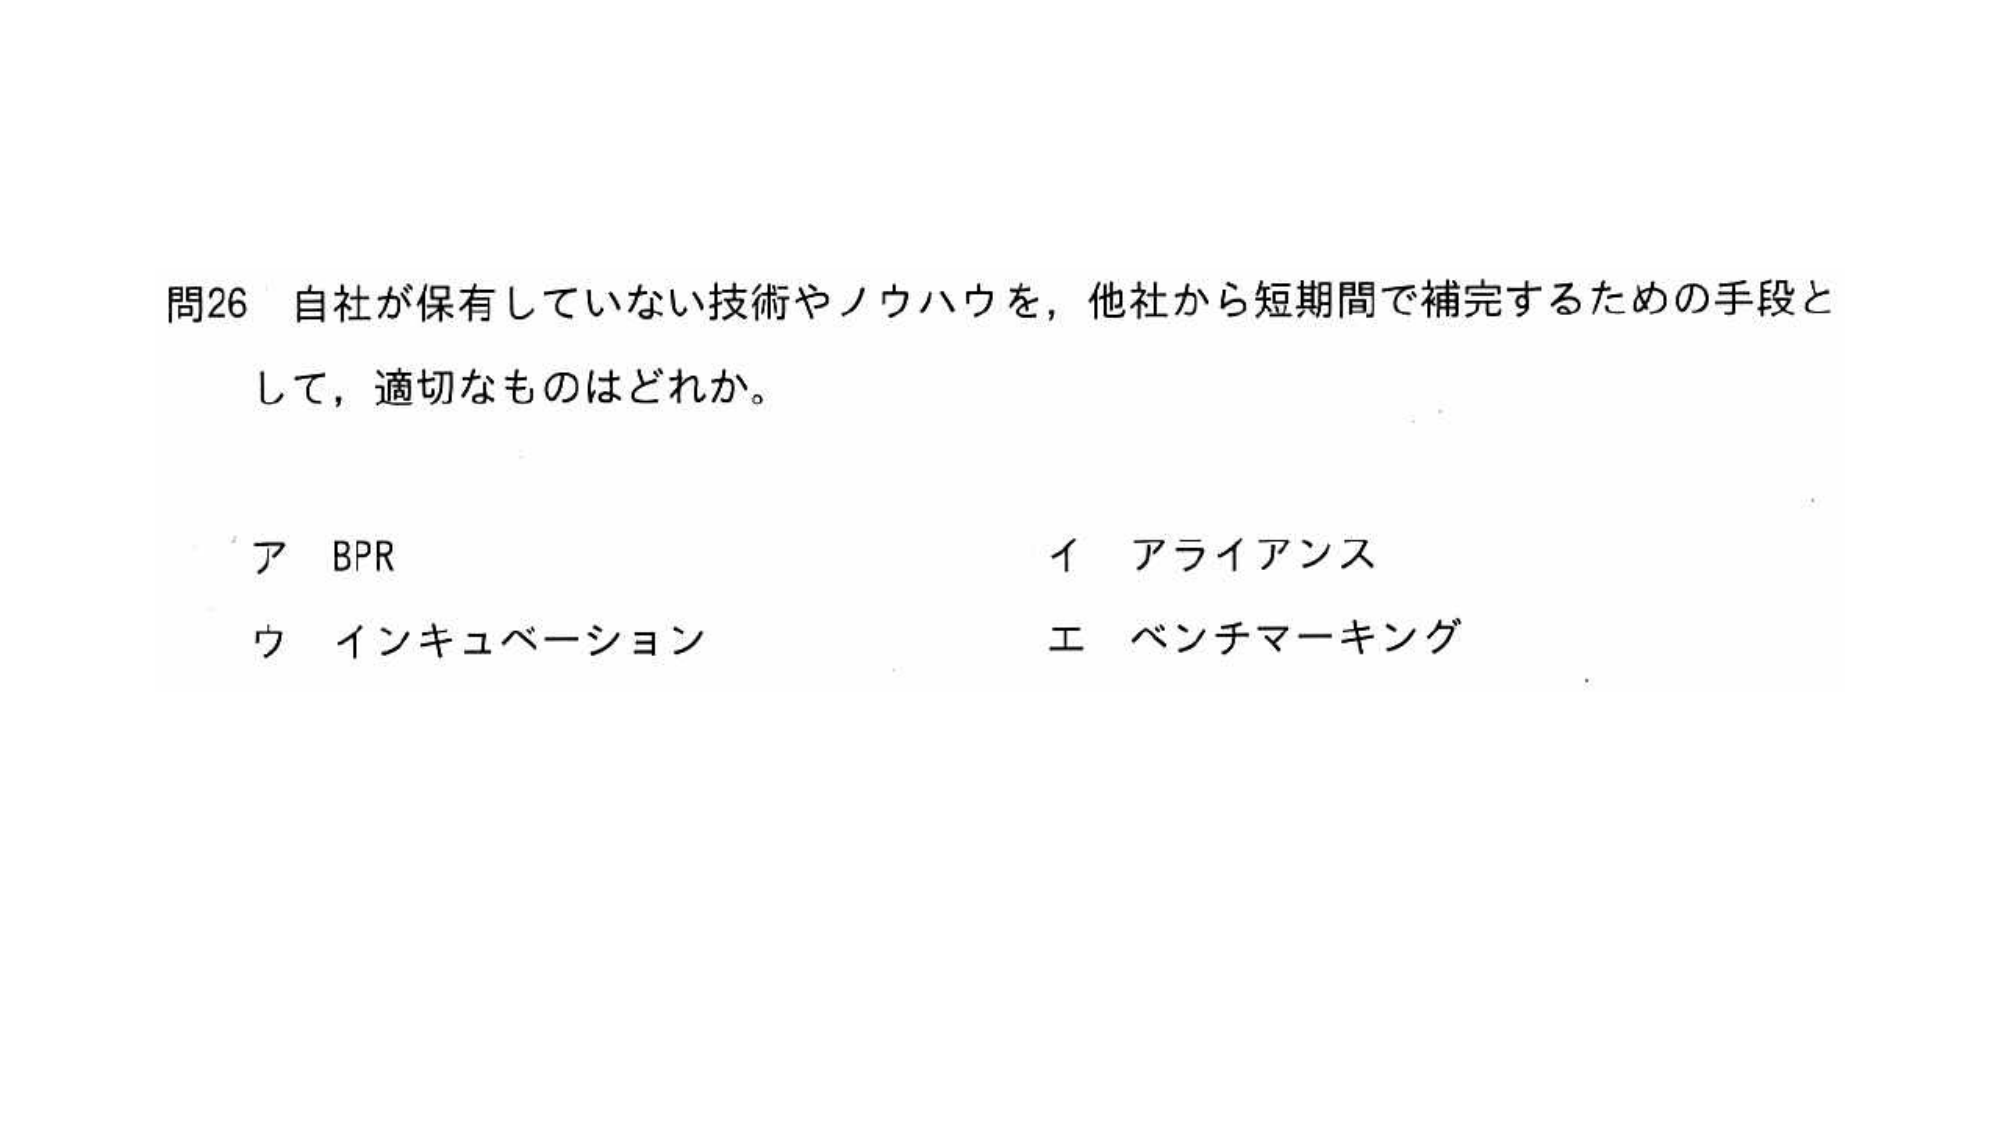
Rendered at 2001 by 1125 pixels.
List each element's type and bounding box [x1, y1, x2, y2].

picture [155, 268, 1845, 693]
